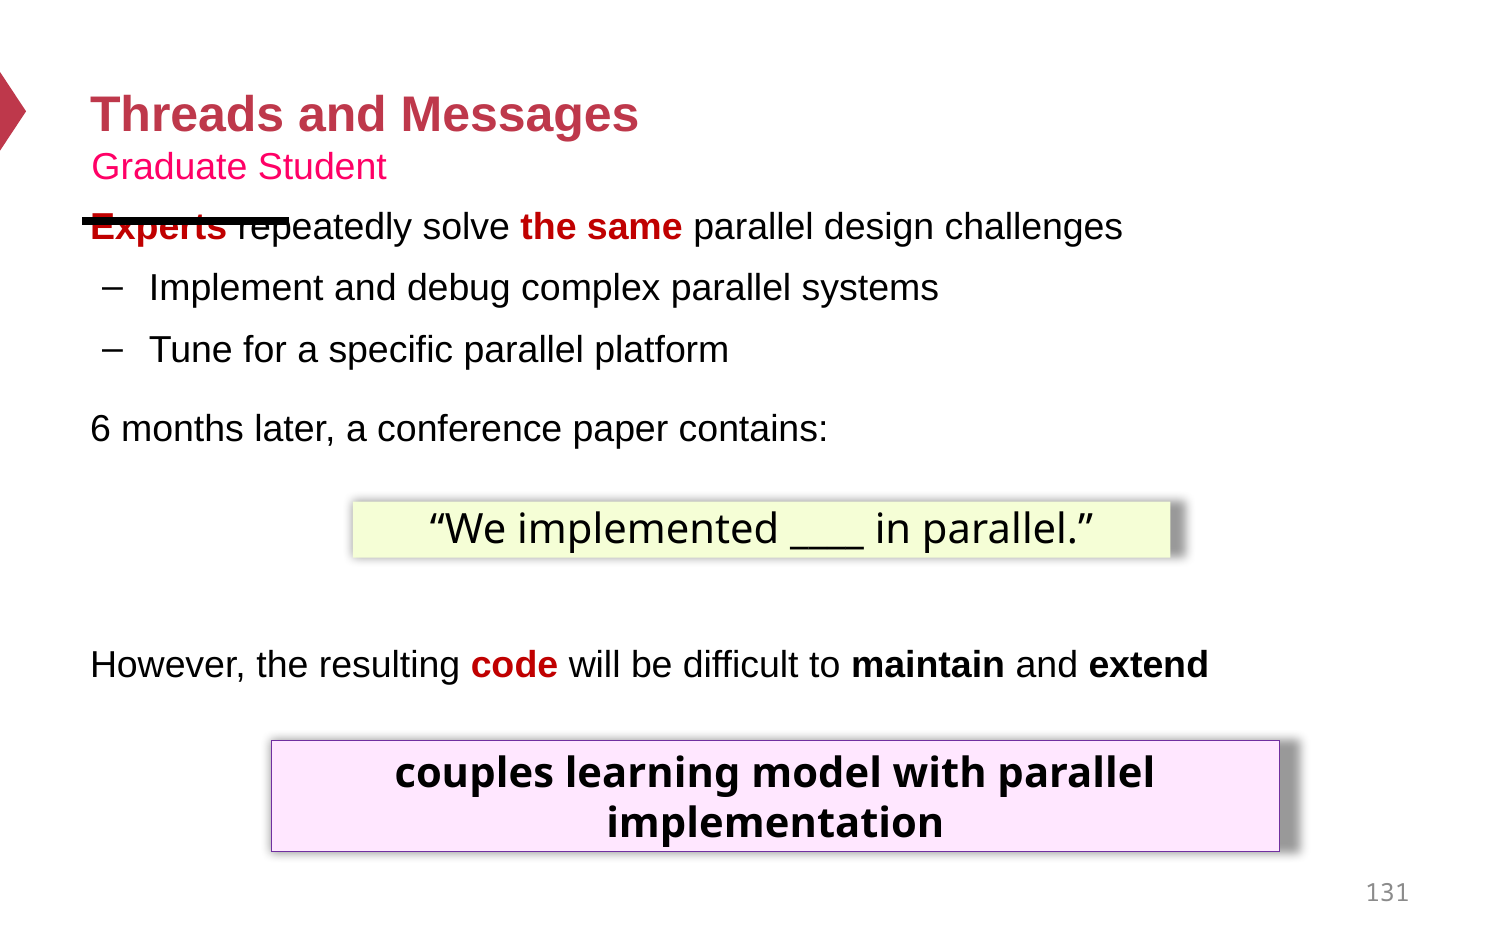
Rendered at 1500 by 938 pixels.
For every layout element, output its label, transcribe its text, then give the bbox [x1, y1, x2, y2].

text_box couples learning model with parallel implementation [271, 740, 1280, 852]
text_box Graduate Student [76, 134, 402, 195]
list Experts repeatedly solve the same parallel design challenges Implement and debug complex parallel systems Tune for a specific parallel platform 6 months later, a conference paper contains: However, the resulting code will be difficult to maintain and extend [75, 185, 1425, 804]
title Threads and Messages [75, 37, 1425, 185]
text_box “We implemented ____ in parallel.” [352, 501, 1171, 558]
slide_number 131 [1074, 868, 1425, 919]
